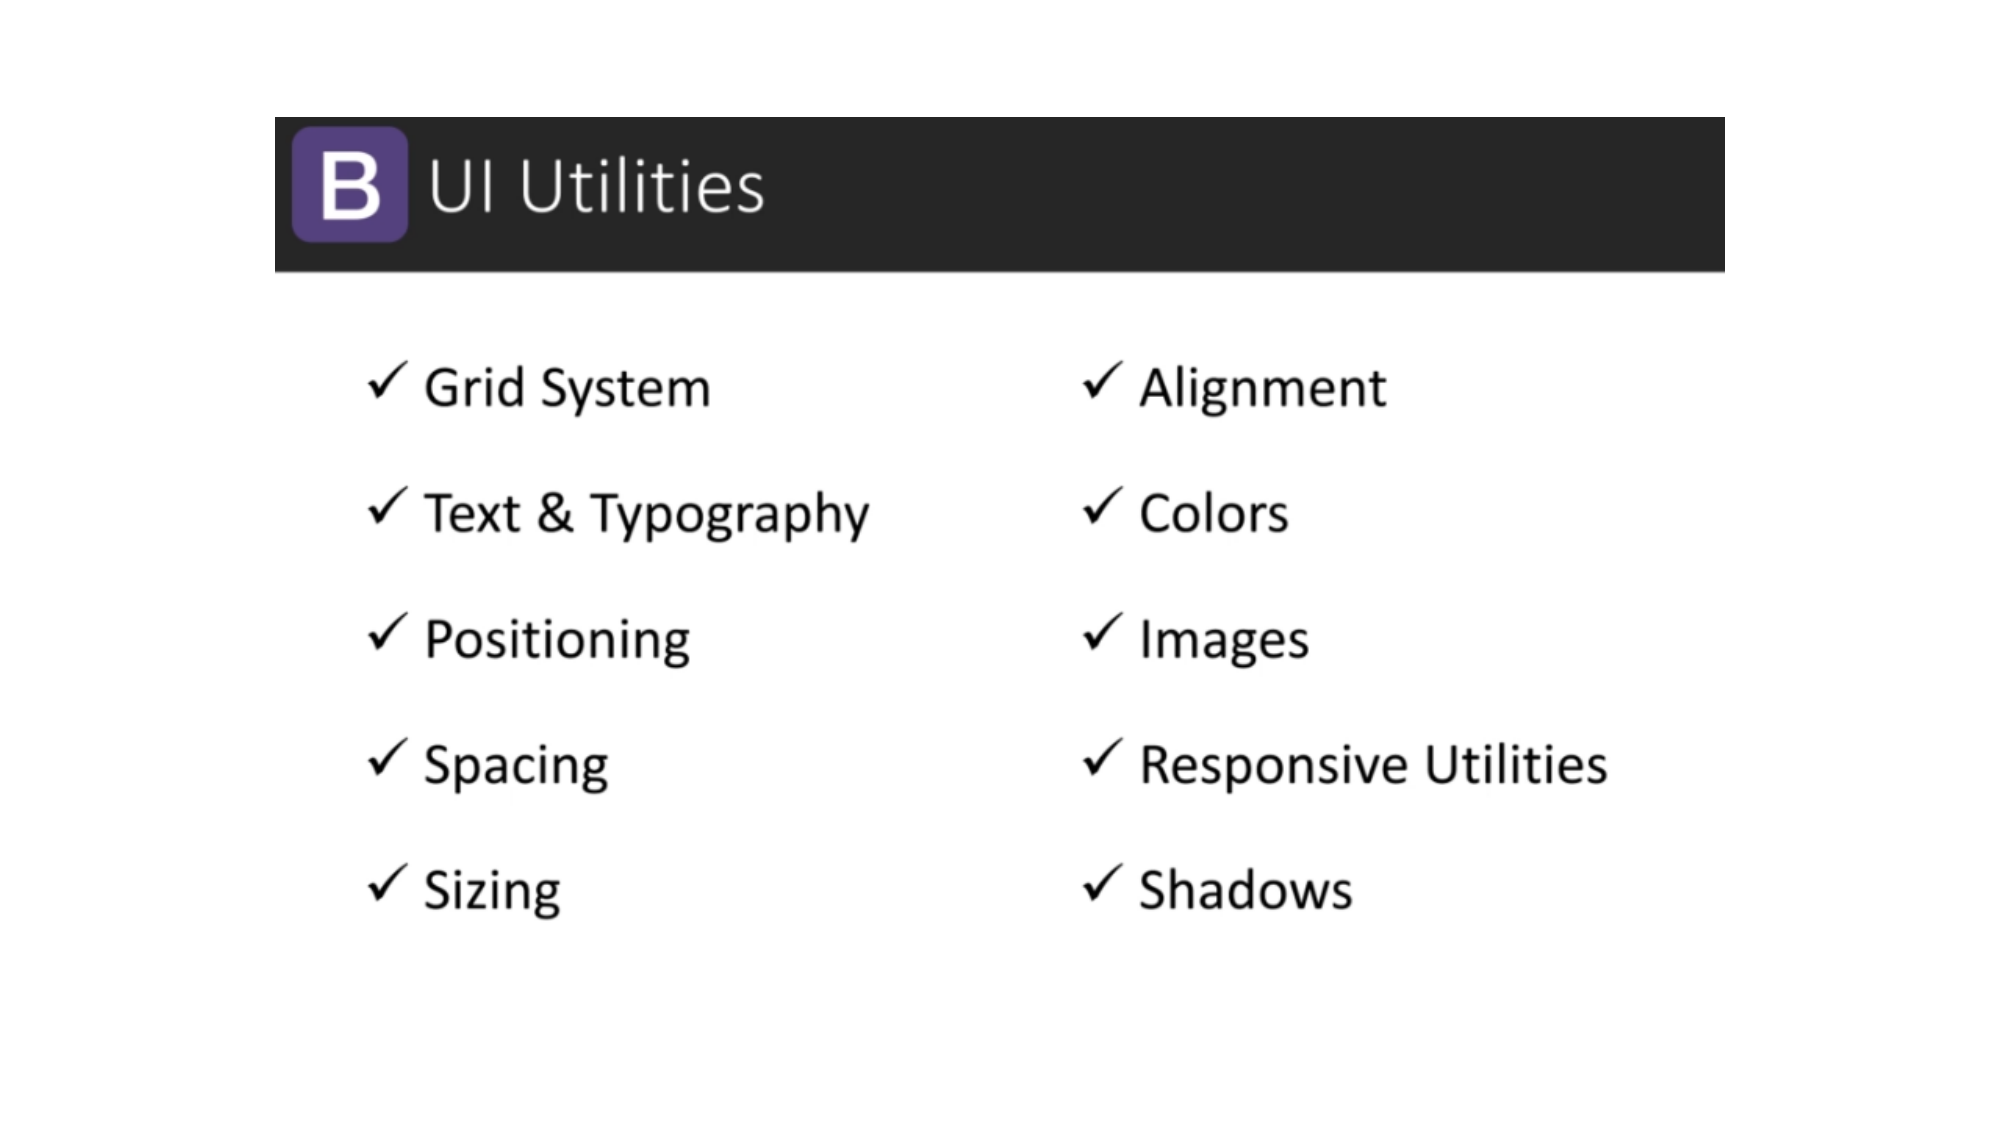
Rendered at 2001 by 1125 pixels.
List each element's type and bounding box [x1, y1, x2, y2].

picture [275, 117, 1725, 1008]
